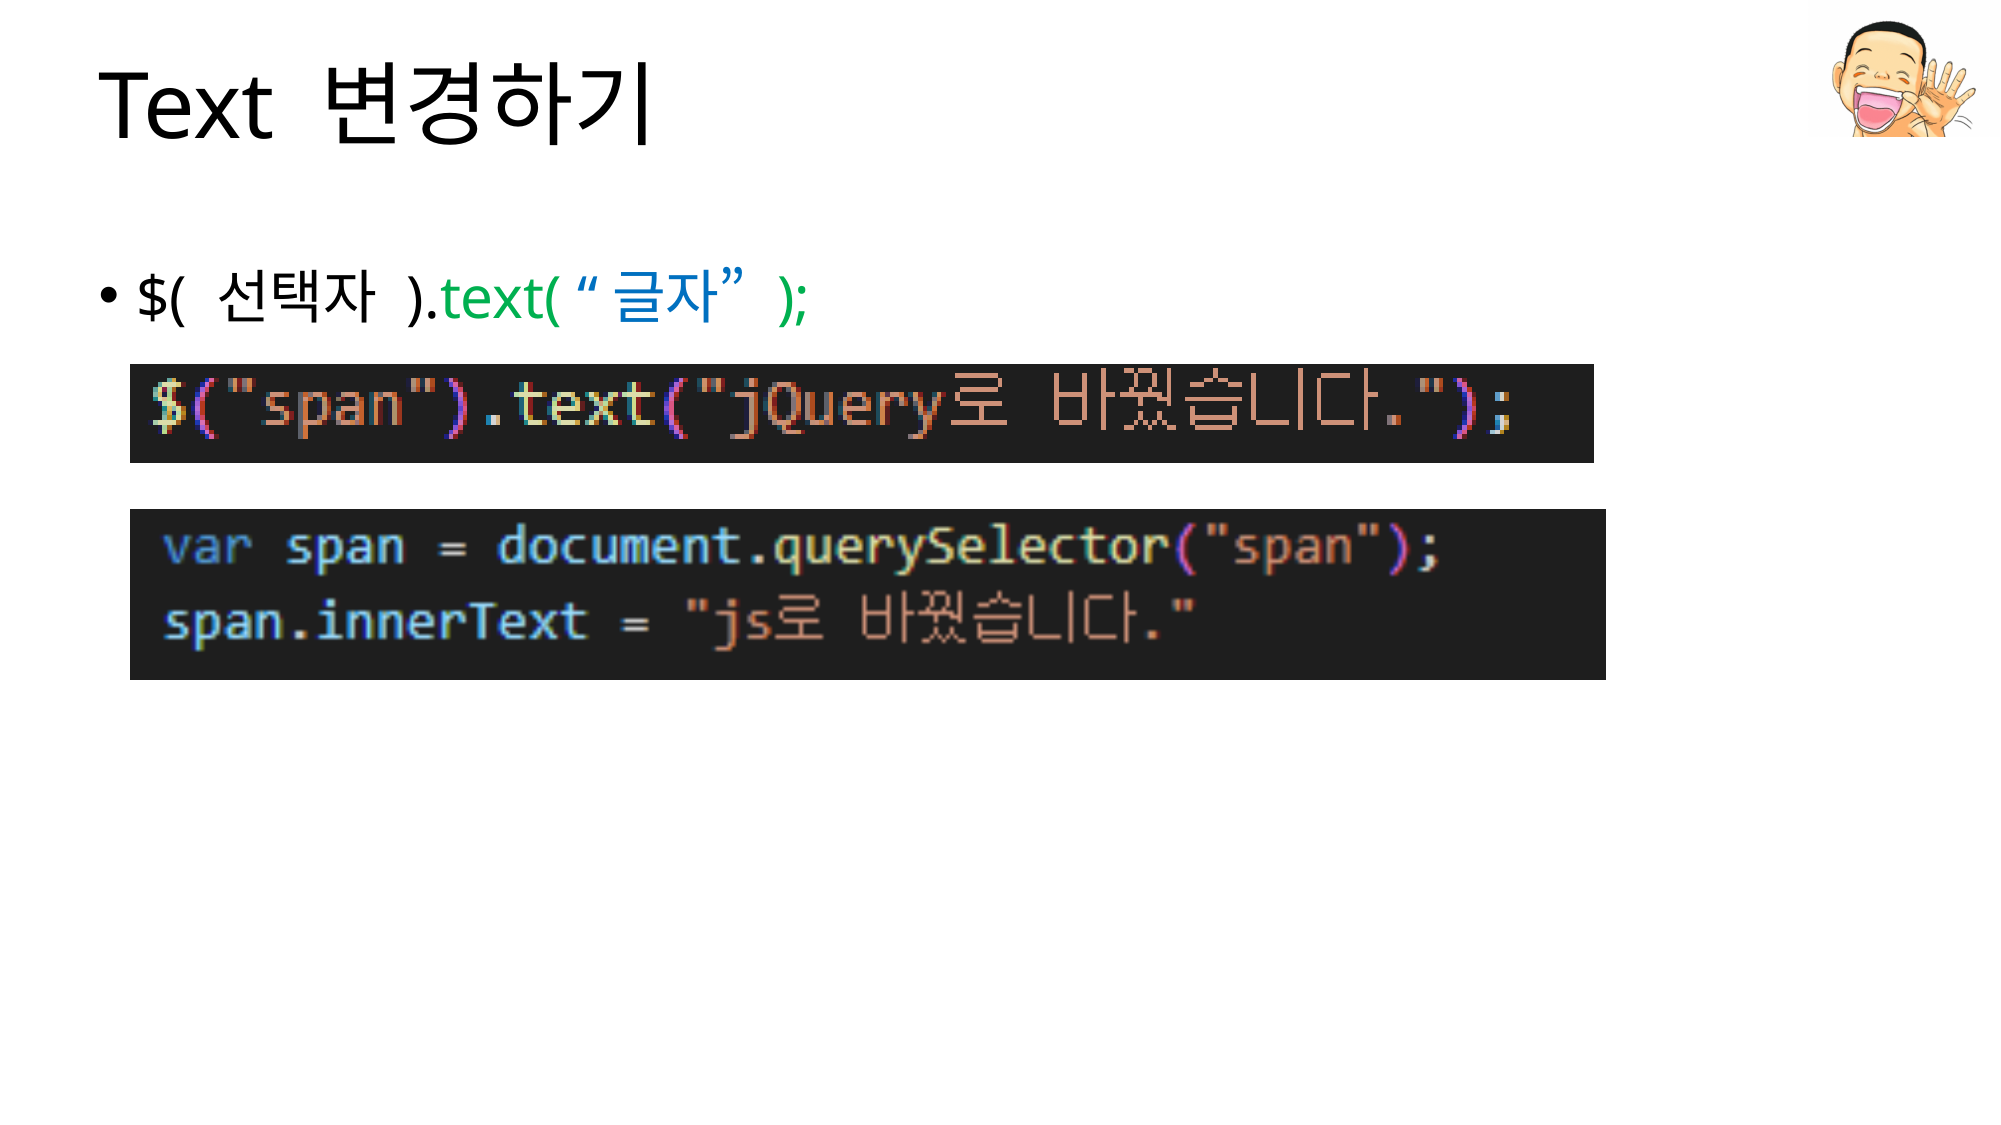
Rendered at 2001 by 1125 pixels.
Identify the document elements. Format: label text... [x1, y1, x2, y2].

picture [1931, 0, 2000, 137]
picture [130, 509, 1606, 680]
title Text 변경하기 [83, 0, 1931, 217]
list $( 선택자 ).text( “글자” ); [83, 217, 1931, 1125]
picture [130, 364, 1594, 463]
